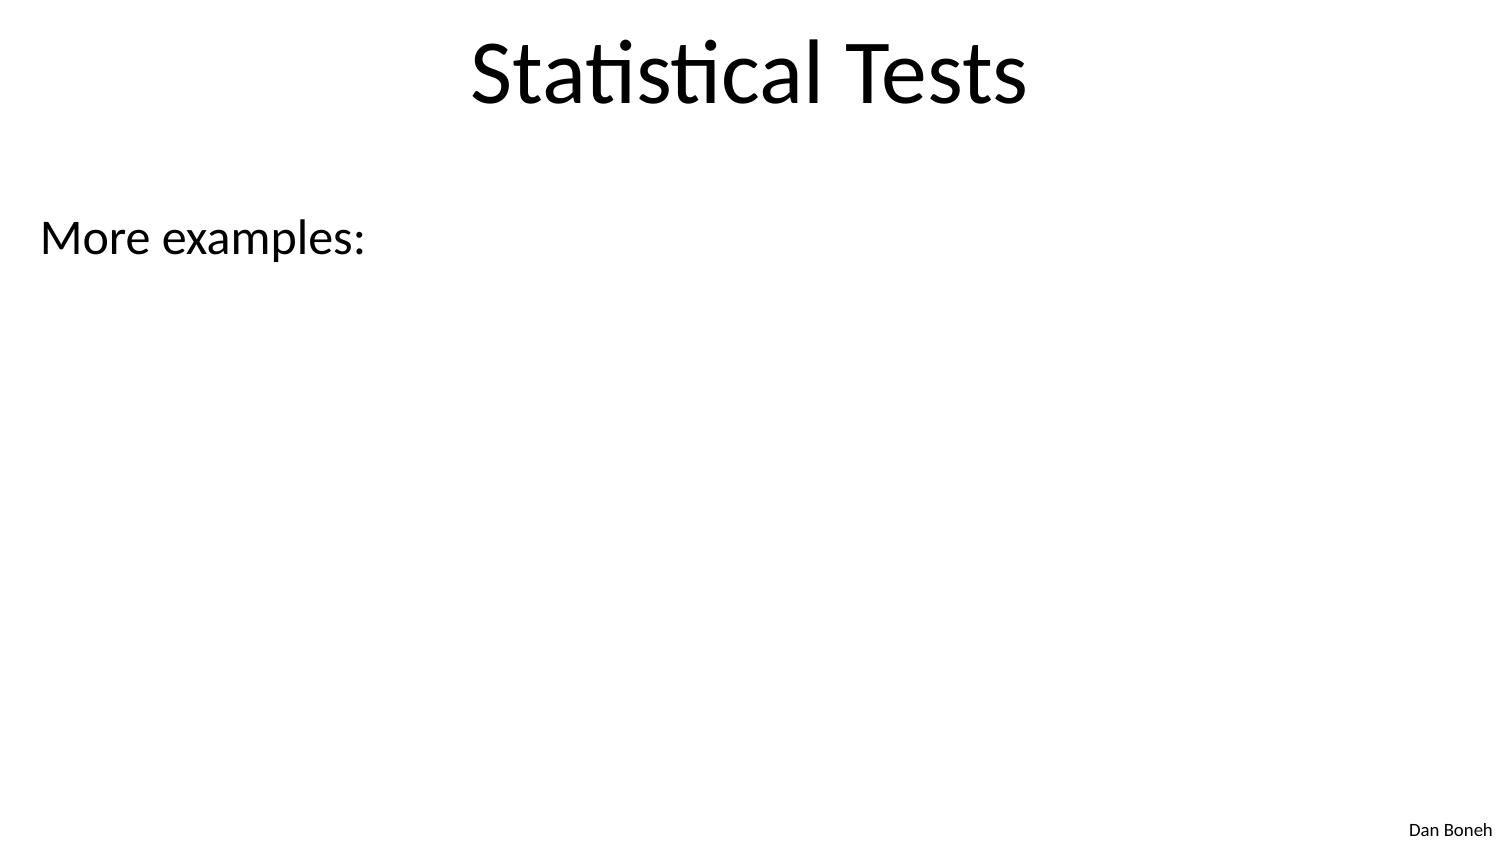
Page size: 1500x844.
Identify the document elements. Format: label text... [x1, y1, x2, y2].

list More examples: [24, 196, 1413, 754]
title Statistical Tests [75, 0, 1425, 138]
